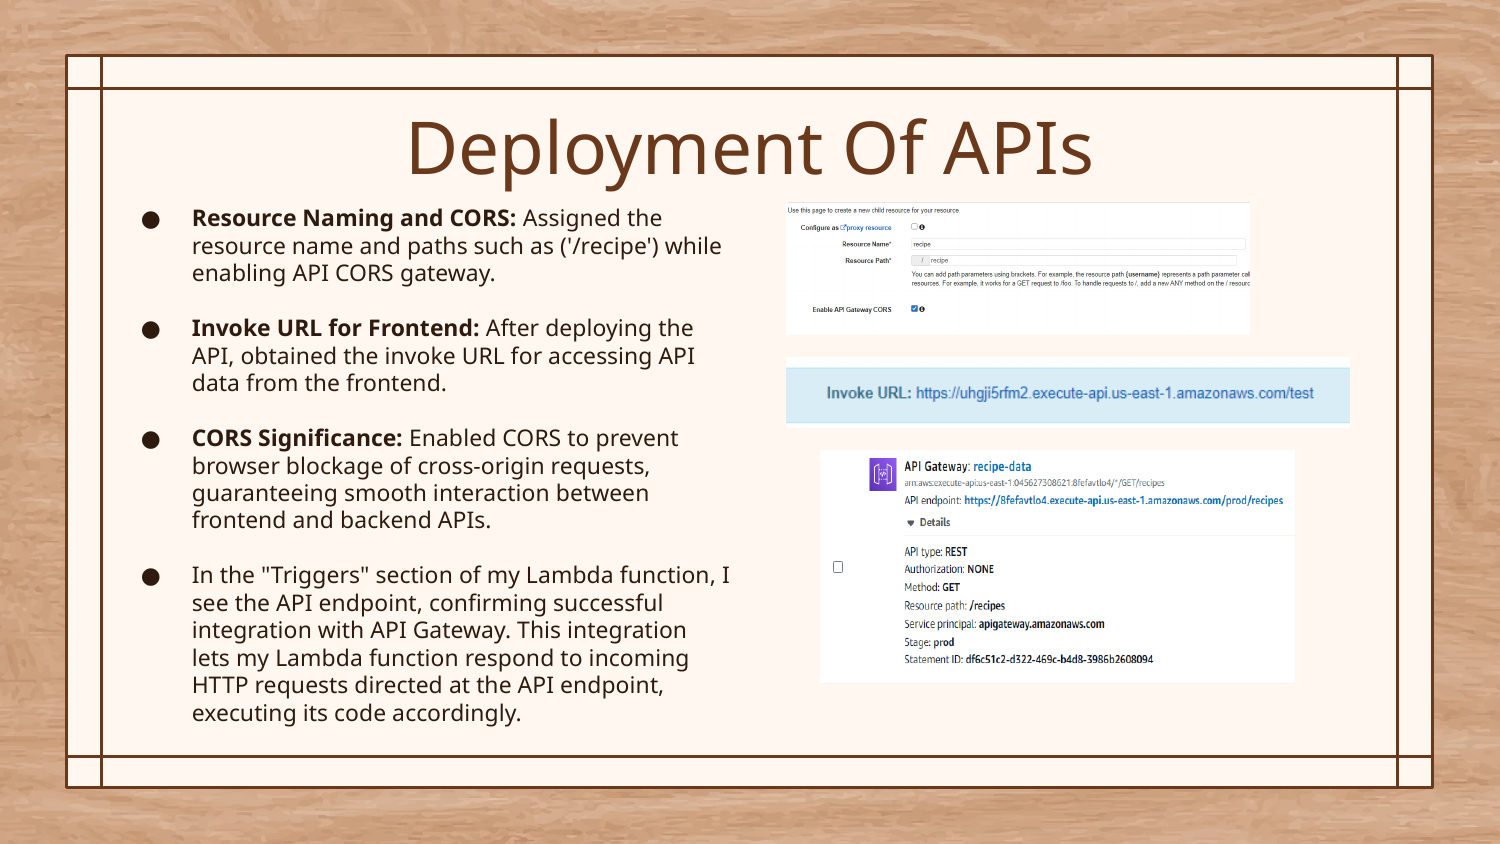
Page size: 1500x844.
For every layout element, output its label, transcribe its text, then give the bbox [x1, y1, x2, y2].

picture [785, 357, 1351, 428]
picture [820, 450, 1295, 685]
picture [785, 202, 1250, 335]
list Resource Naming and CORS: Assigned the resource name and paths such as ('/recipe') while enabling API CORS gateway. Invoke URL for Frontend: After deploying the API, obtained the invoke URL for accessing API data from the frontend. CORS Significance: Enabled CORS to prevent browser blockage of cross-origin requests, guaranteeing smooth interaction between frontend and backend APIs. In the "Triggers" section of my Lambda function, I see the API endpoint, confirming successful integration with API Gateway. This integration lets my Lambda function respond to incoming HTTP requests directed at the API endpoint, executing its code accordingly. [101, 189, 747, 757]
title Deployment Of APIs [101, 110, 1399, 205]
